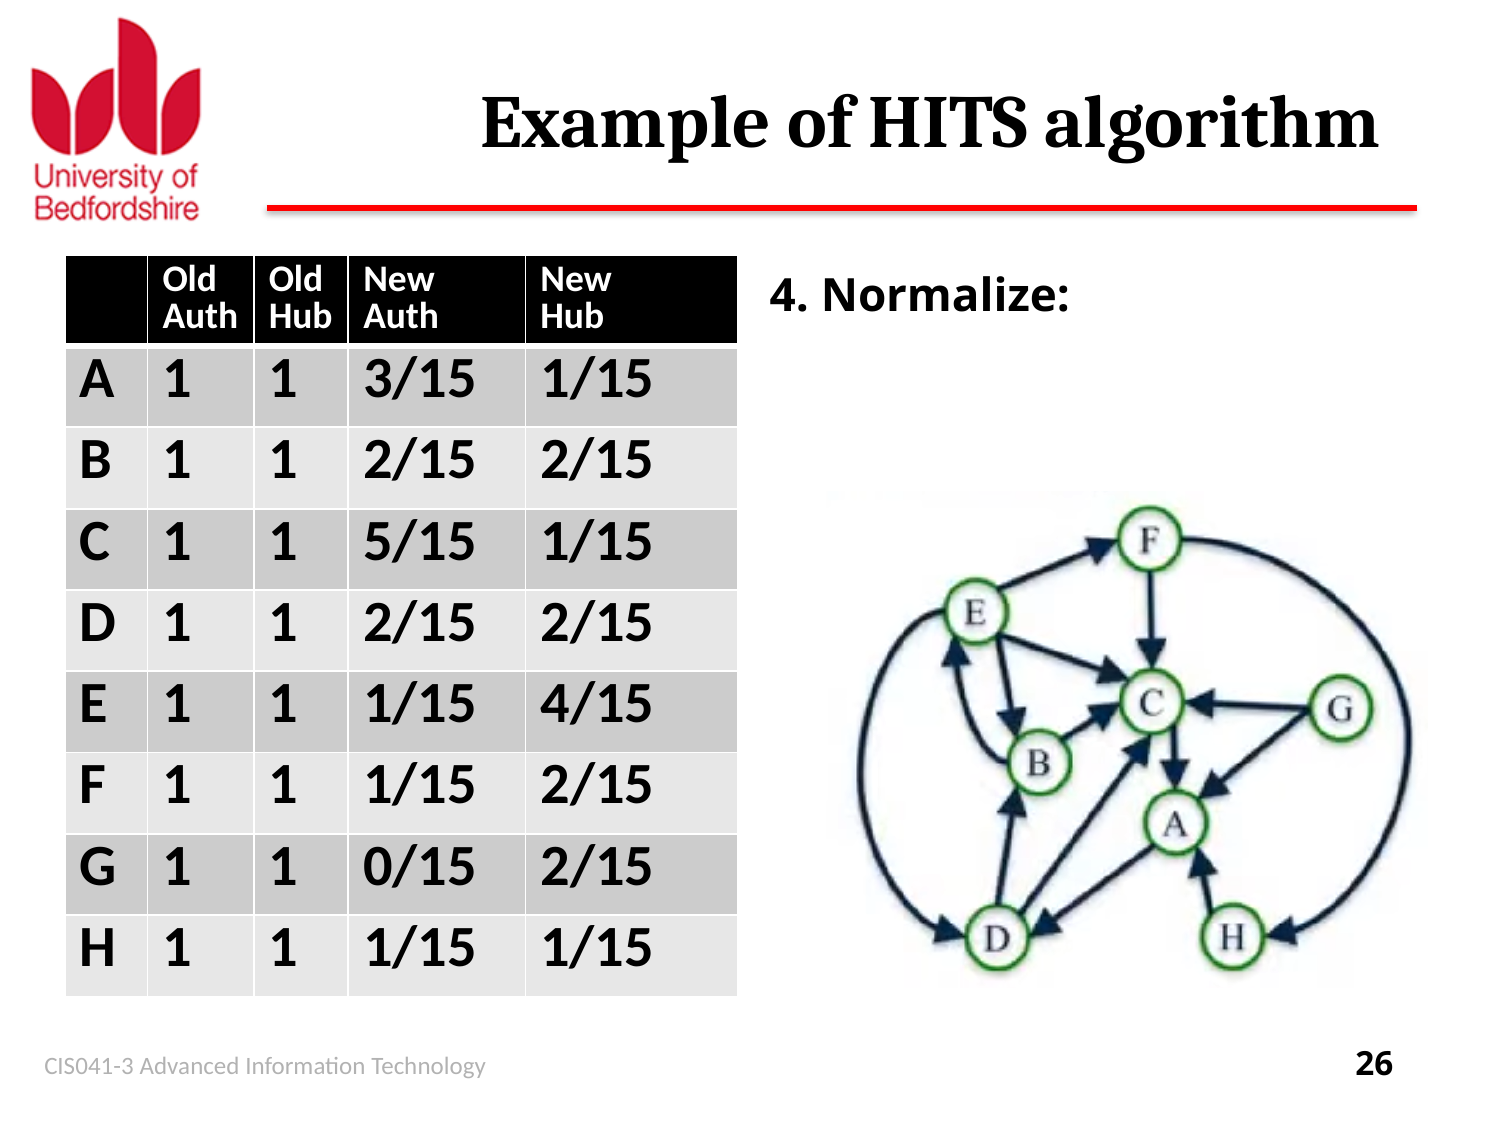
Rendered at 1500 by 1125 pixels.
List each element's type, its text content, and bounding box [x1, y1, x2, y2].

table_cell D [66, 591, 147, 670]
table_cell 1 [255, 672, 347, 752]
table_cell 1 [148, 591, 253, 670]
picture [825, 491, 1428, 988]
table_cell 1 [255, 349, 347, 426]
table_cell 1 [148, 672, 253, 752]
table_cell 1 [255, 428, 347, 508]
table_cell 4/15 [526, 672, 737, 752]
table_header [66, 256, 147, 343]
table_cell 1 [148, 753, 253, 833]
table_cell 1 [148, 510, 253, 589]
table_cell 2/15 [526, 591, 737, 670]
table_cell 1/15 [349, 753, 525, 833]
table_cell 1 [148, 349, 253, 426]
table_header Old Auth [148, 256, 253, 343]
table_cell 1/15 [526, 349, 737, 426]
table_cell 5/15 [349, 510, 525, 589]
table_header New Hub [526, 256, 737, 343]
table_cell B [66, 428, 147, 508]
table_cell E [66, 672, 147, 752]
table_cell G [66, 835, 147, 914]
table_header Old Hub [255, 256, 347, 343]
table_cell 3/15 [349, 349, 525, 426]
title Example of HITS algorithm [262, 61, 1413, 174]
table_cell 1/15 [526, 916, 737, 996]
table_cell 2/15 [526, 428, 737, 508]
table_cell 1 [255, 510, 347, 589]
table_cell 0/15 [349, 835, 525, 914]
table_cell 2/15 [349, 428, 525, 508]
table_cell 2/15 [349, 591, 525, 670]
table_cell H [66, 916, 147, 996]
table_cell 1/15 [349, 916, 525, 996]
table_cell C [66, 510, 147, 589]
table_cell F [66, 753, 147, 833]
table_cell 1 [255, 916, 347, 996]
footer CIS041-3 Advanced Information Technology [29, 1035, 514, 1095]
table_cell 1 [255, 591, 347, 670]
table_cell 2/15 [526, 753, 737, 833]
table_header New Auth [349, 256, 525, 343]
table_cell 1/15 [349, 672, 525, 752]
table_cell 1 [148, 916, 253, 996]
table_cell 1/15 [526, 510, 737, 589]
picture [0, 0, 237, 236]
table_cell 2/15 [526, 835, 737, 914]
table_cell A [66, 349, 147, 426]
table_cell 1 [148, 428, 253, 508]
table_cell 1 [148, 835, 253, 914]
table_cell 1 [255, 835, 347, 914]
table_cell 1 [255, 753, 347, 833]
